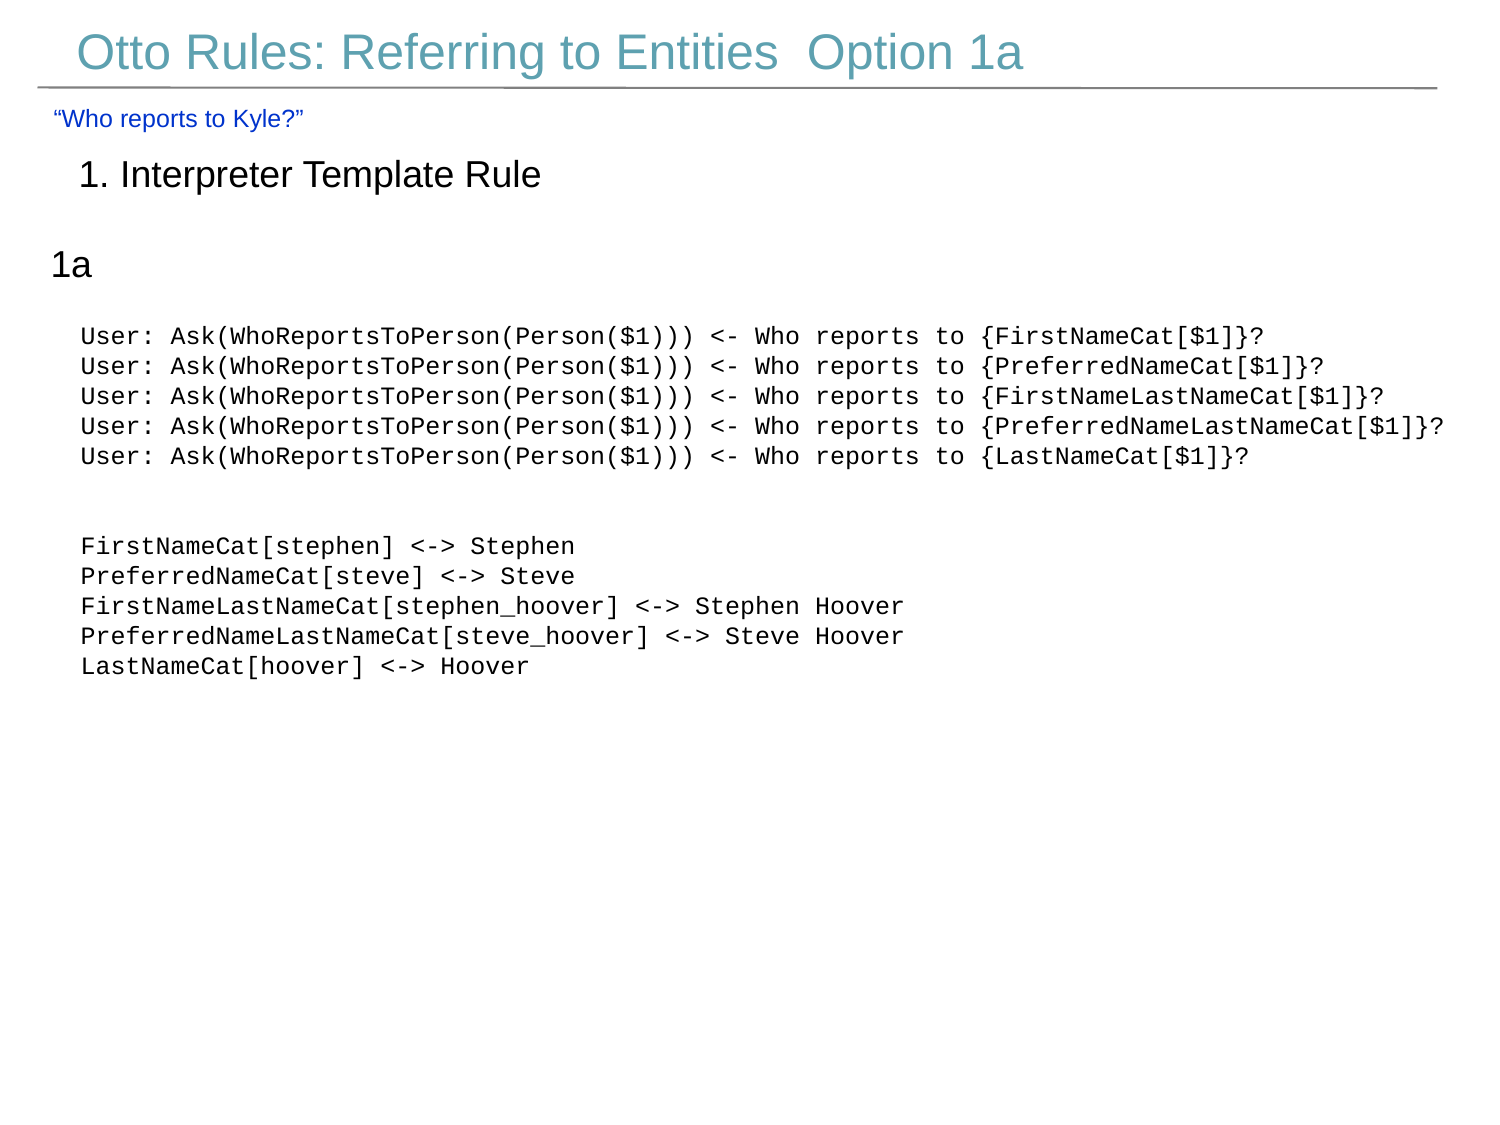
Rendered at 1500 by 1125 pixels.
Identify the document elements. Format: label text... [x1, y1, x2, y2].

text_box 1. Interpreter Template Rule [63, 142, 557, 203]
text_box User: Ask(WhoReportsToPerson(Person($1))) <- Who reports to {FirstNameCat[$1]}? User: Ask(WhoReportsToPerson(Person($1))) <- Who reports to {PreferredNameCat[$1]}? User: Ask(WhoReportsToPerson(Person($1))) <- Who reports to {FirstNameLastNameCat[$1]}? User: Ask(WhoReportsToPerson(Person($1))) <- Who reports to {PreferredNameLastNameCat[$1]}? User: Ask(WhoReportsToPerson(Person($1))) <- Who reports to {LastNameCat[$1]}? FirstNameCat[stephen] <-> Stephen PreferredNameCat[steve] <-> Steve FirstNameLastNameCat[stephen_hoover] <-> Stephen Hoover PreferredNameLastNameCat[steve_hoover] <-> Steve Hoover LastNameCat[hoover] <-> Hoover [65, 312, 1461, 717]
text_box “Who reports to Kyle?” [38, 96, 320, 141]
text_box 1a [35, 232, 107, 292]
text_box Otto Rules: Referring to Entities Option 1a [61, 12, 1040, 85]
